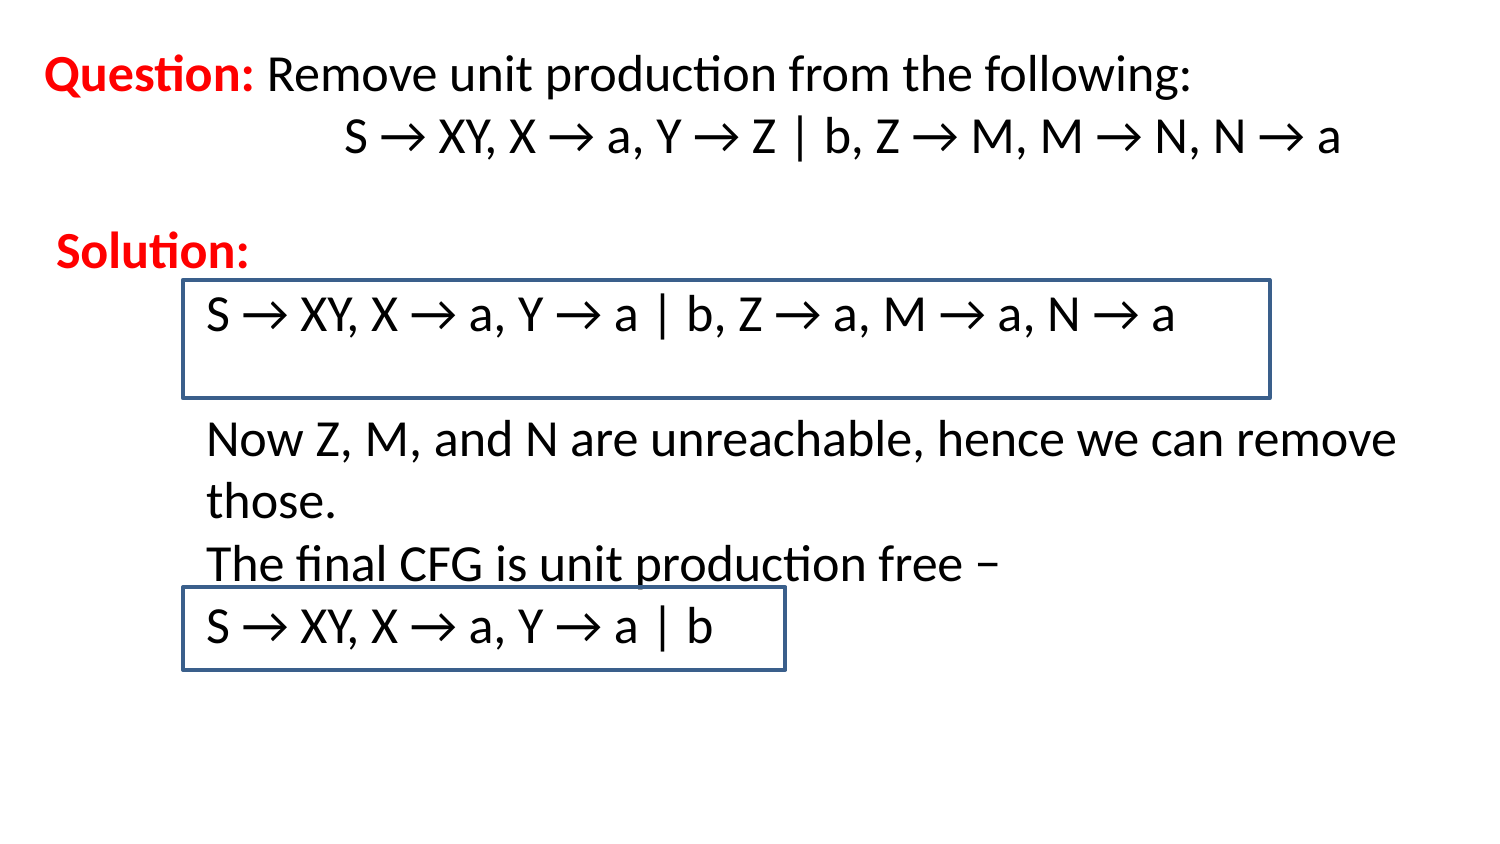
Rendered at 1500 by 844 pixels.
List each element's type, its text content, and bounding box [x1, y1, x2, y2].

text_box Solution: S → XY, X → a, Y → a | b, Z → a, M → a, N → a Now Z, M, and N are unreachable, hence we can remove those. The final CFG is unit production free − S → XY, X → a, Y → a | b [41, 209, 1436, 724]
text_box [181, 585, 787, 672]
text_box [181, 278, 1272, 400]
text_box Question: Remove unit production from the following: S → XY, X → a, Y → Z | b, Z → M, M → N, N → a [29, 32, 1436, 217]
